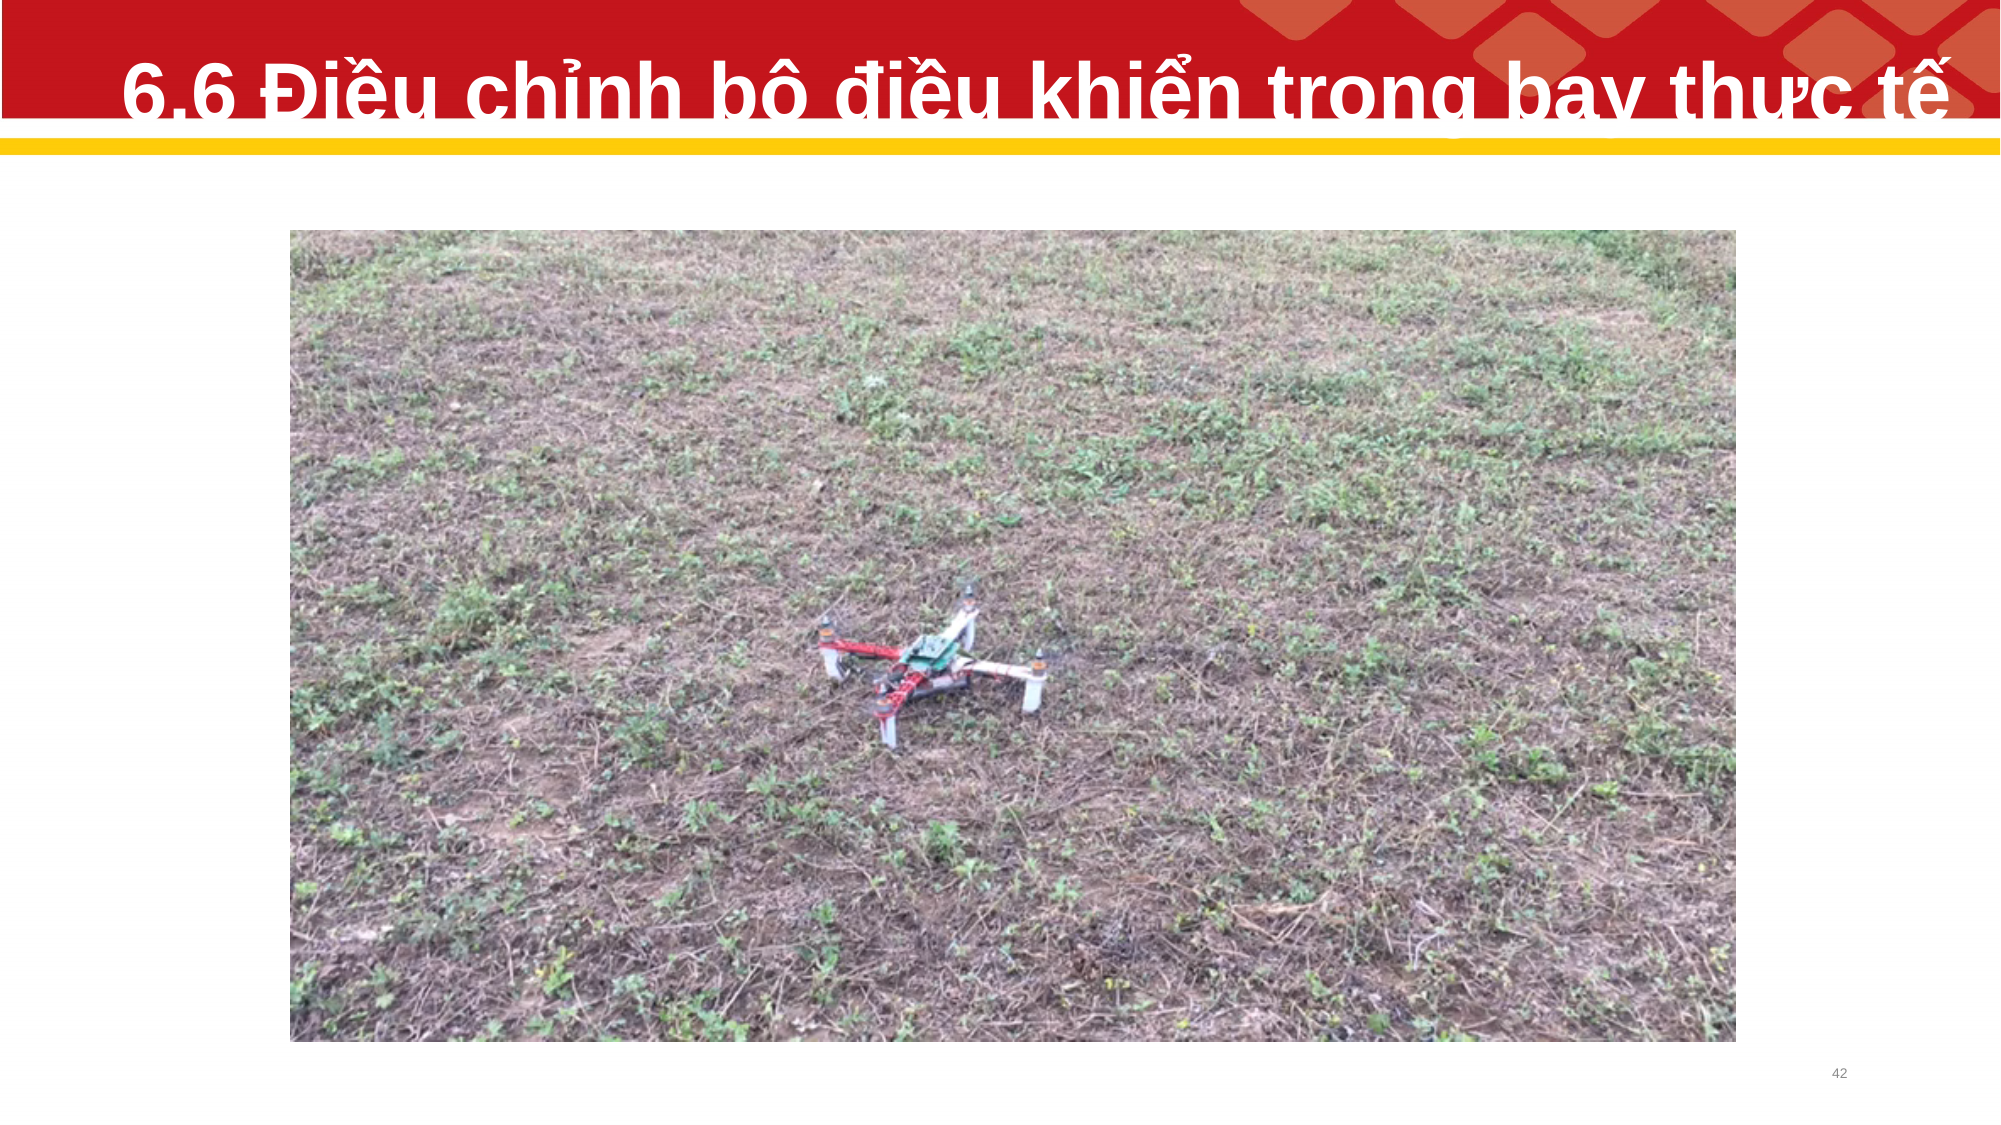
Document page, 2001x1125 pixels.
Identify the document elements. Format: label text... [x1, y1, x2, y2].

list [289, 229, 1737, 1043]
picture [0, 0, 2001, 1125]
title 6.6 Điều chỉnh bộ điều khiển trong bay thực tế [106, 0, 2000, 204]
slide_number 42 [1412, 1042, 1863, 1103]
